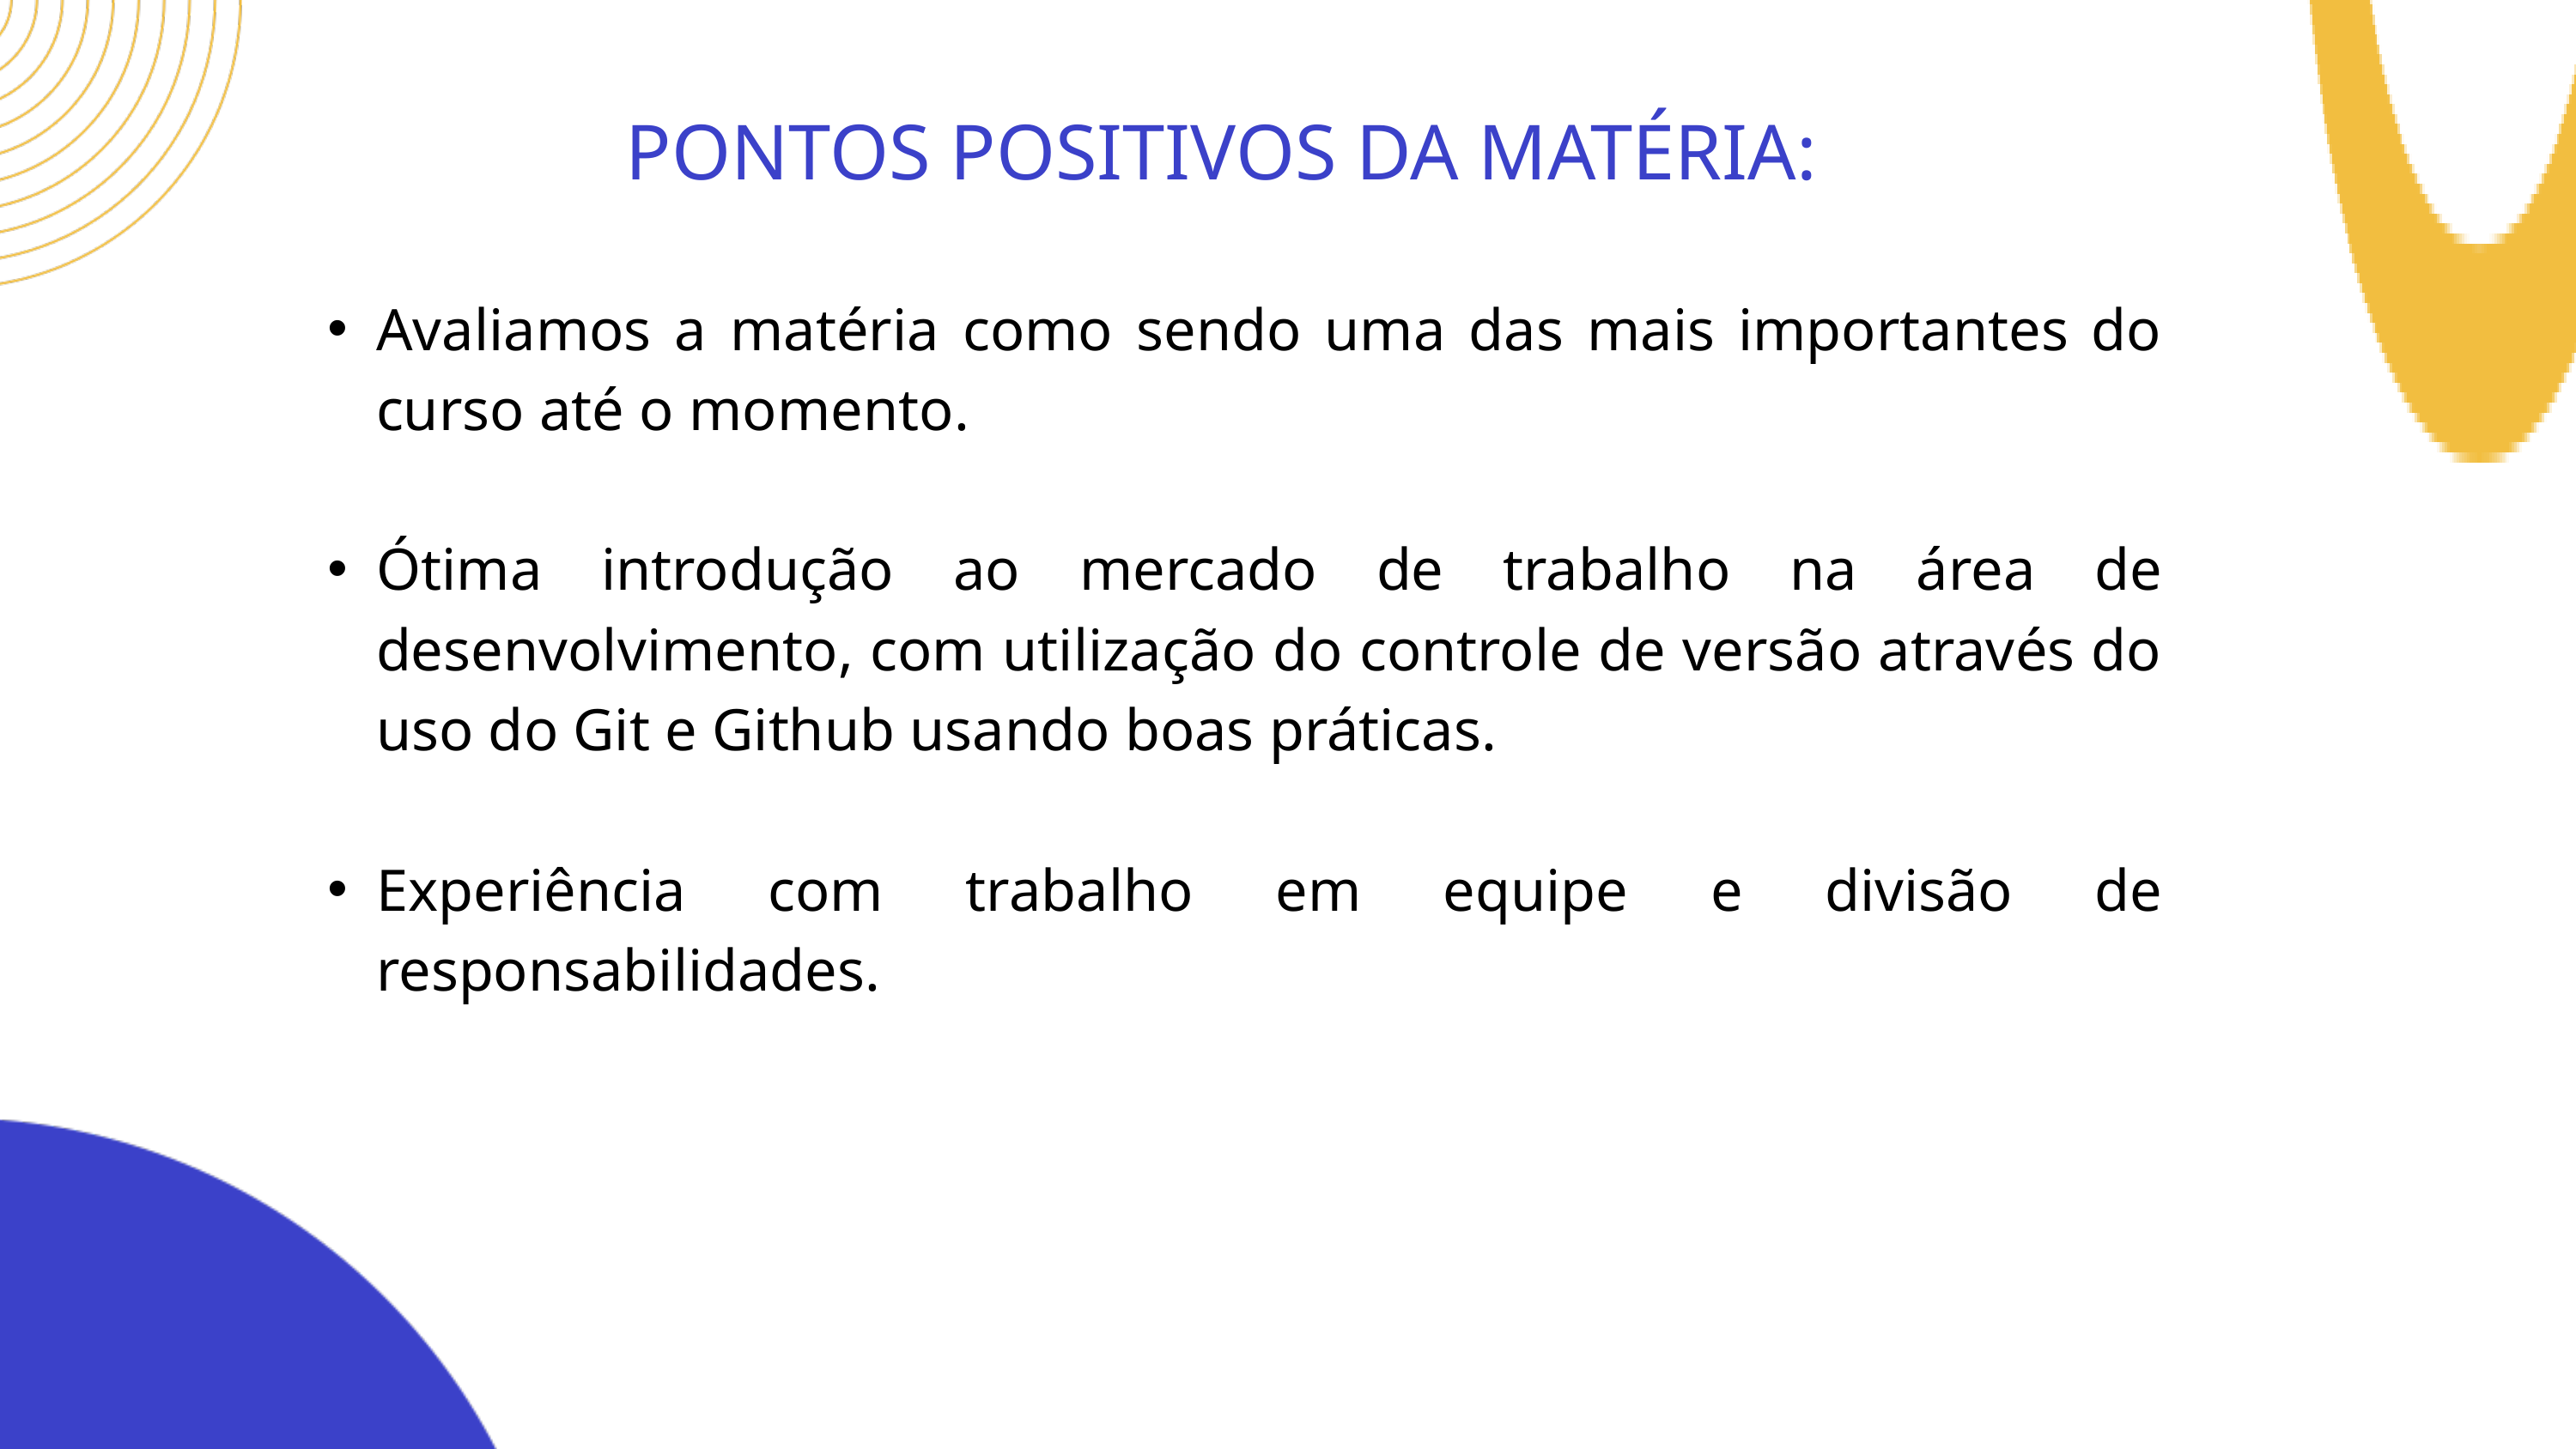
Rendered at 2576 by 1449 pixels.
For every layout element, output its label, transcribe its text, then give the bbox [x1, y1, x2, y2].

text_box Avaliamos a matéria como sendo uma das mais importantes do curso até o momento. Ótima introdução ao mercado de trabalho na área de desenvolvimento, com utilização do controle de versão através do uso do Git e Github usando boas práticas. Experiência com trabalho em equipe e divisão de responsabilidades. [278, 282, 2165, 1378]
text_box PONTOS POSITIVOS DA MATÉRIA: [243, 88, 2298, 196]
text_box [0, 0, 243, 290]
text_box [0, 1119, 565, 1449]
text_box [2298, 0, 2576, 463]
